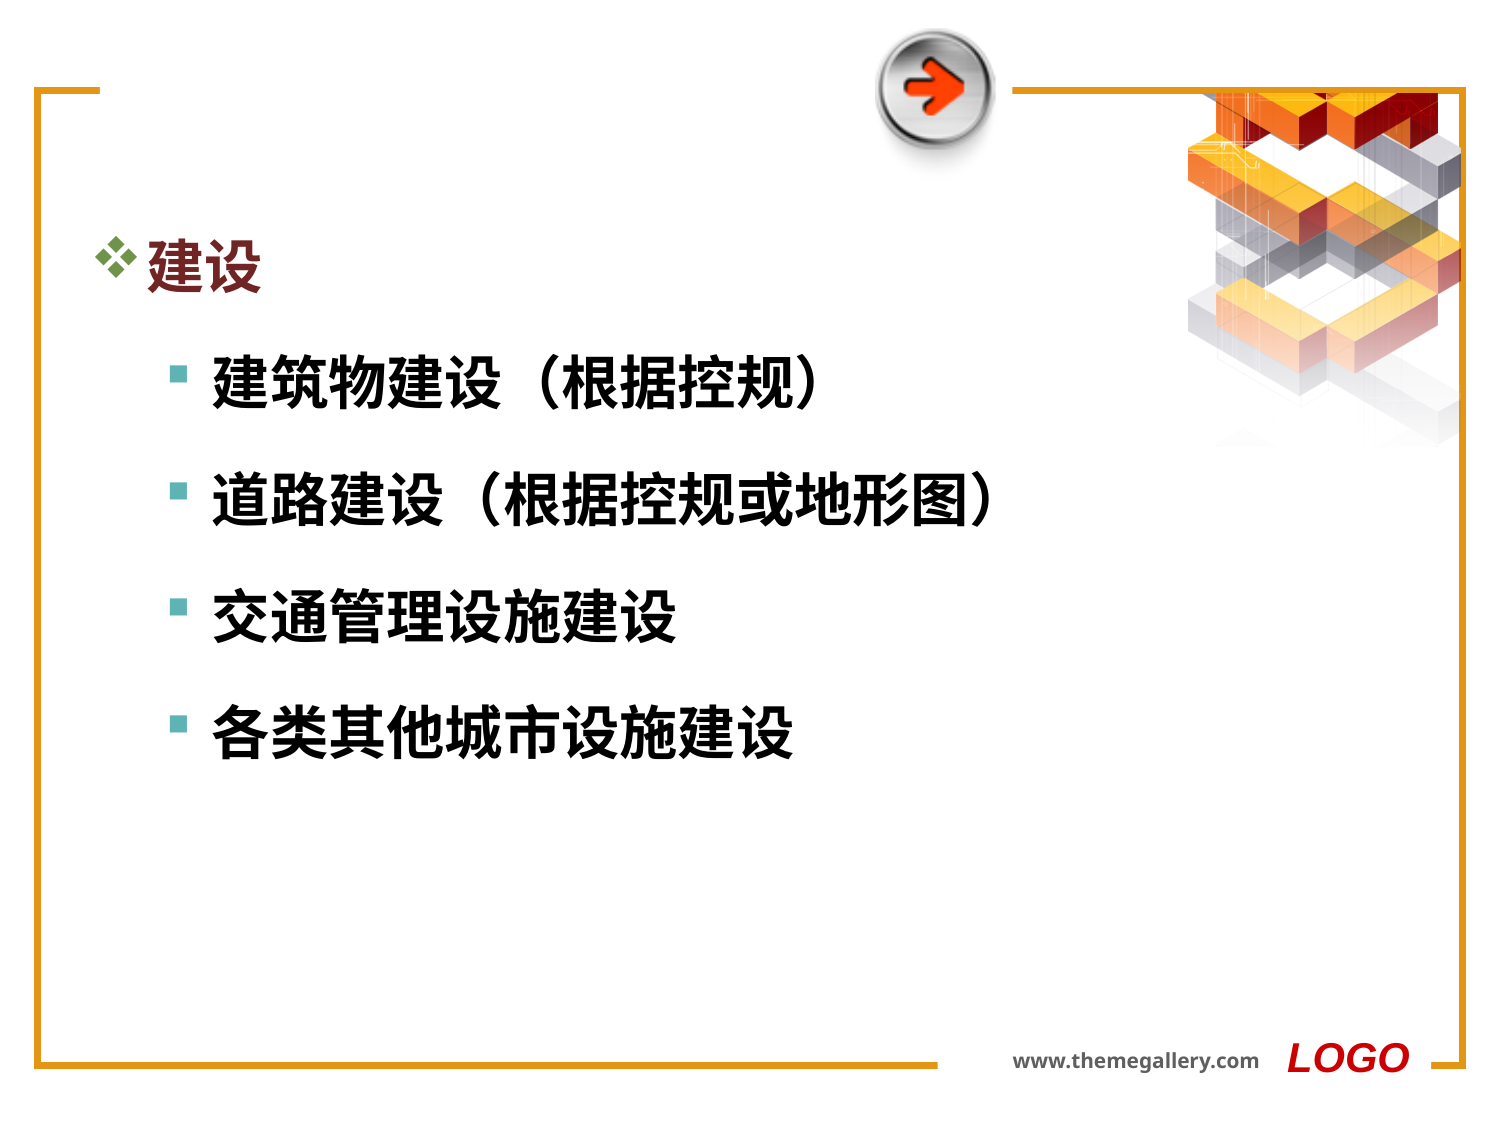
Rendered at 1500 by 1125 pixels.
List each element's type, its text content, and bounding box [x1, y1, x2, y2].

slide_number www.themegallery.com [924, 1040, 1276, 1081]
footer LOGO [949, 1023, 1426, 1064]
picture [1187, 93, 1461, 447]
picture [875, 28, 998, 181]
list 建设 建筑物建设（根据控规） 道路建设（根据控规或地形图） 交通管理设施建设 各类其他城市设施建设 [74, 187, 1426, 991]
